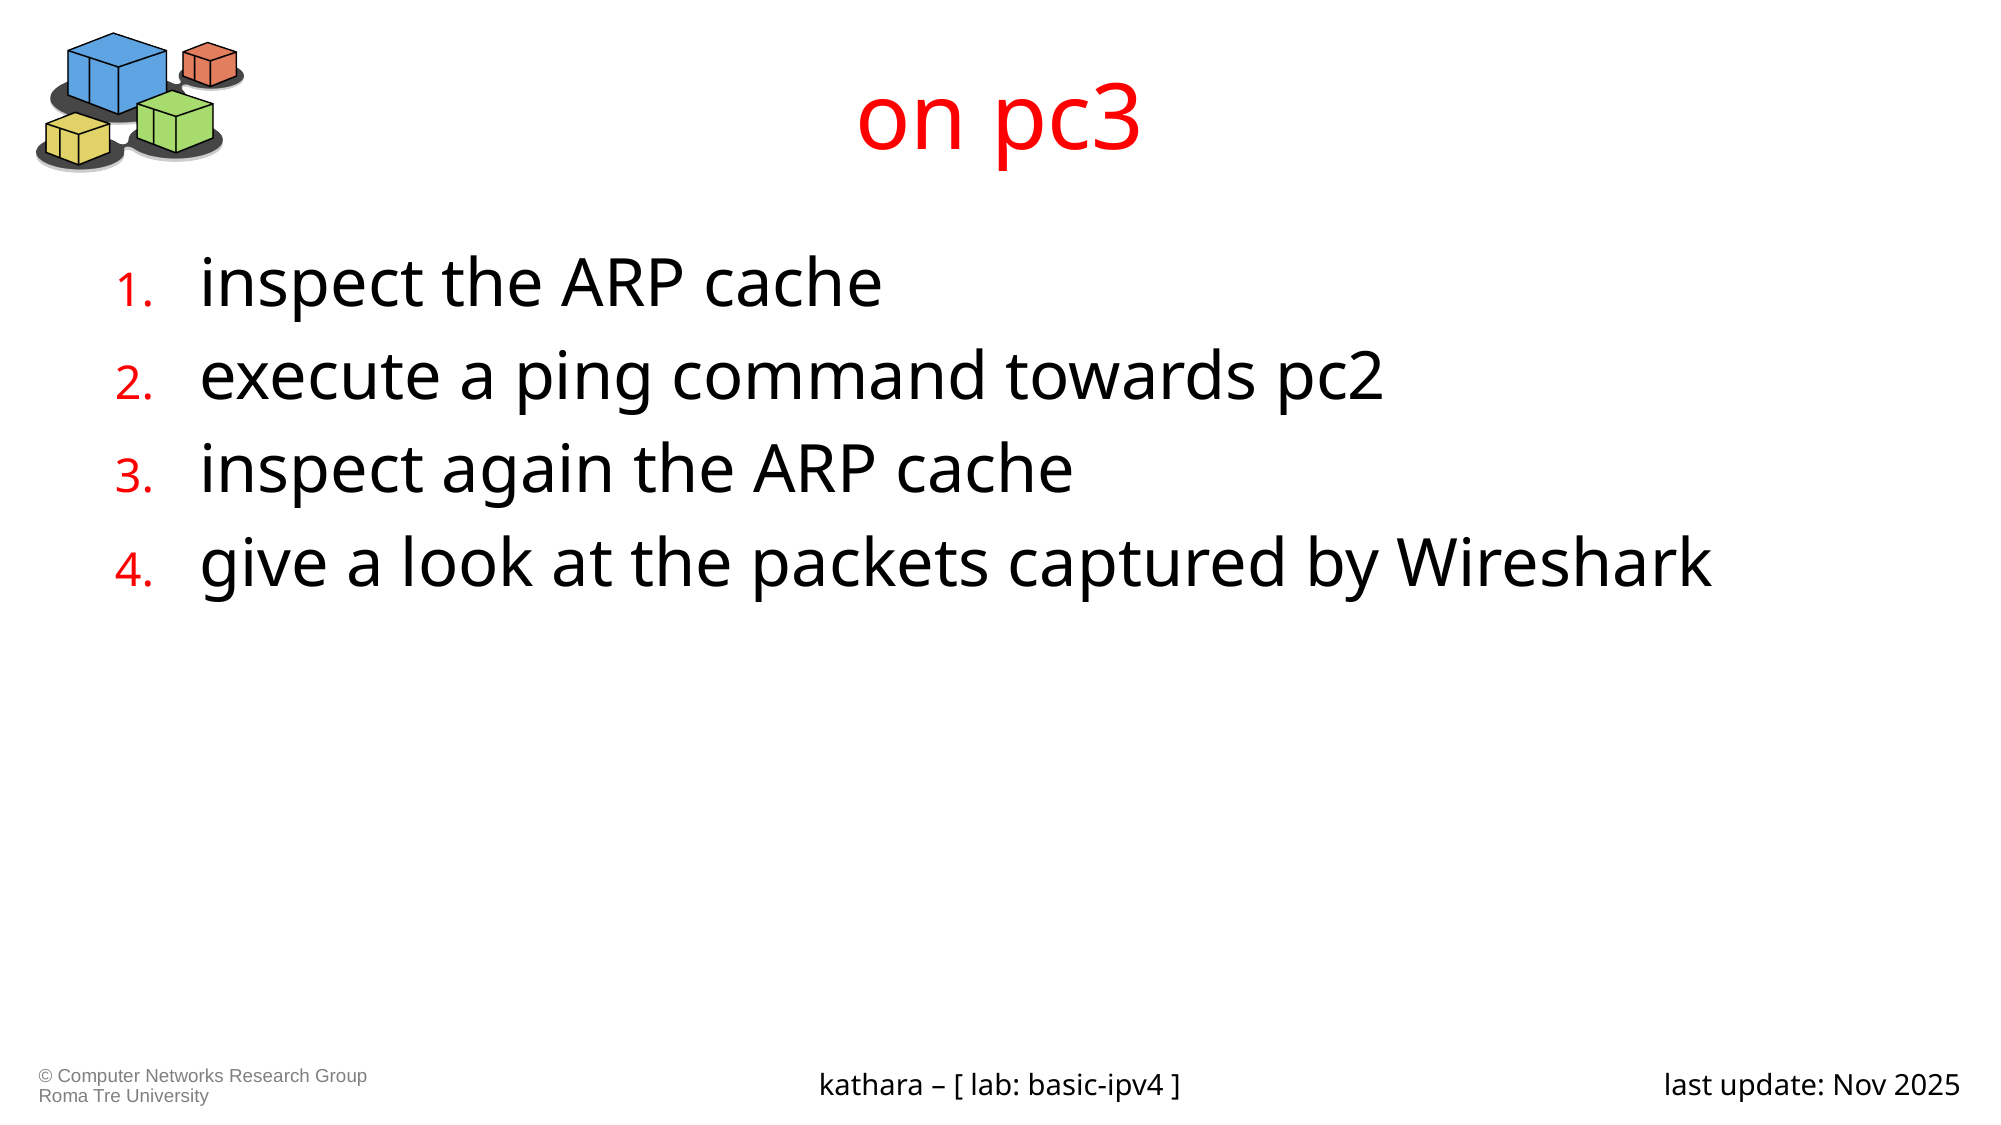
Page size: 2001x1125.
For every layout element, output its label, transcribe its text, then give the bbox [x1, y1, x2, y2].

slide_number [1519, 1058, 1977, 1114]
title on pc3 [99, 19, 1900, 207]
list inspect the ARP cache execute a ping command towards pc2 inspect again the ARP cache give a look at the packets captured by Wireshark [99, 231, 1900, 1005]
picture [36, 32, 99, 173]
footer kathara – [ lab: basic-ipv4 ] [511, 1058, 1489, 1114]
